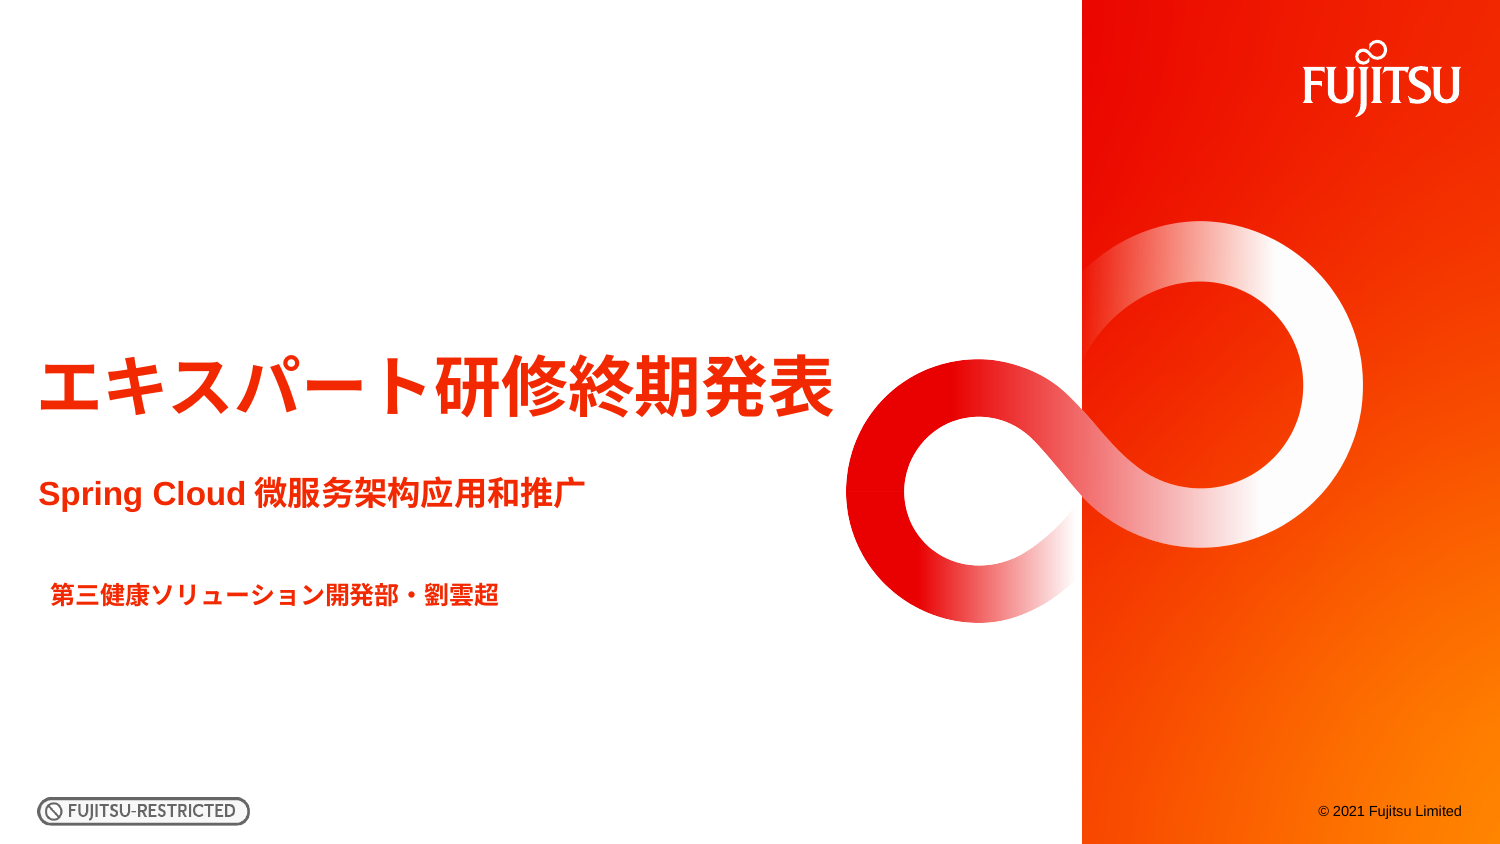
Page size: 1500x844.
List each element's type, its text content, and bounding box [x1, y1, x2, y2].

footer © 2021 Fujitsu Limited [1272, 801, 1462, 820]
text_box 第三健康ソリューション開発部・劉雲超 [36, 571, 535, 617]
picture [37, 797, 250, 826]
subtitle Spring Cloud微服务架构应用和推广 [38, 476, 825, 522]
picture [846, 0, 1500, 844]
title エキスパート研修終期発表 [36, 353, 893, 427]
